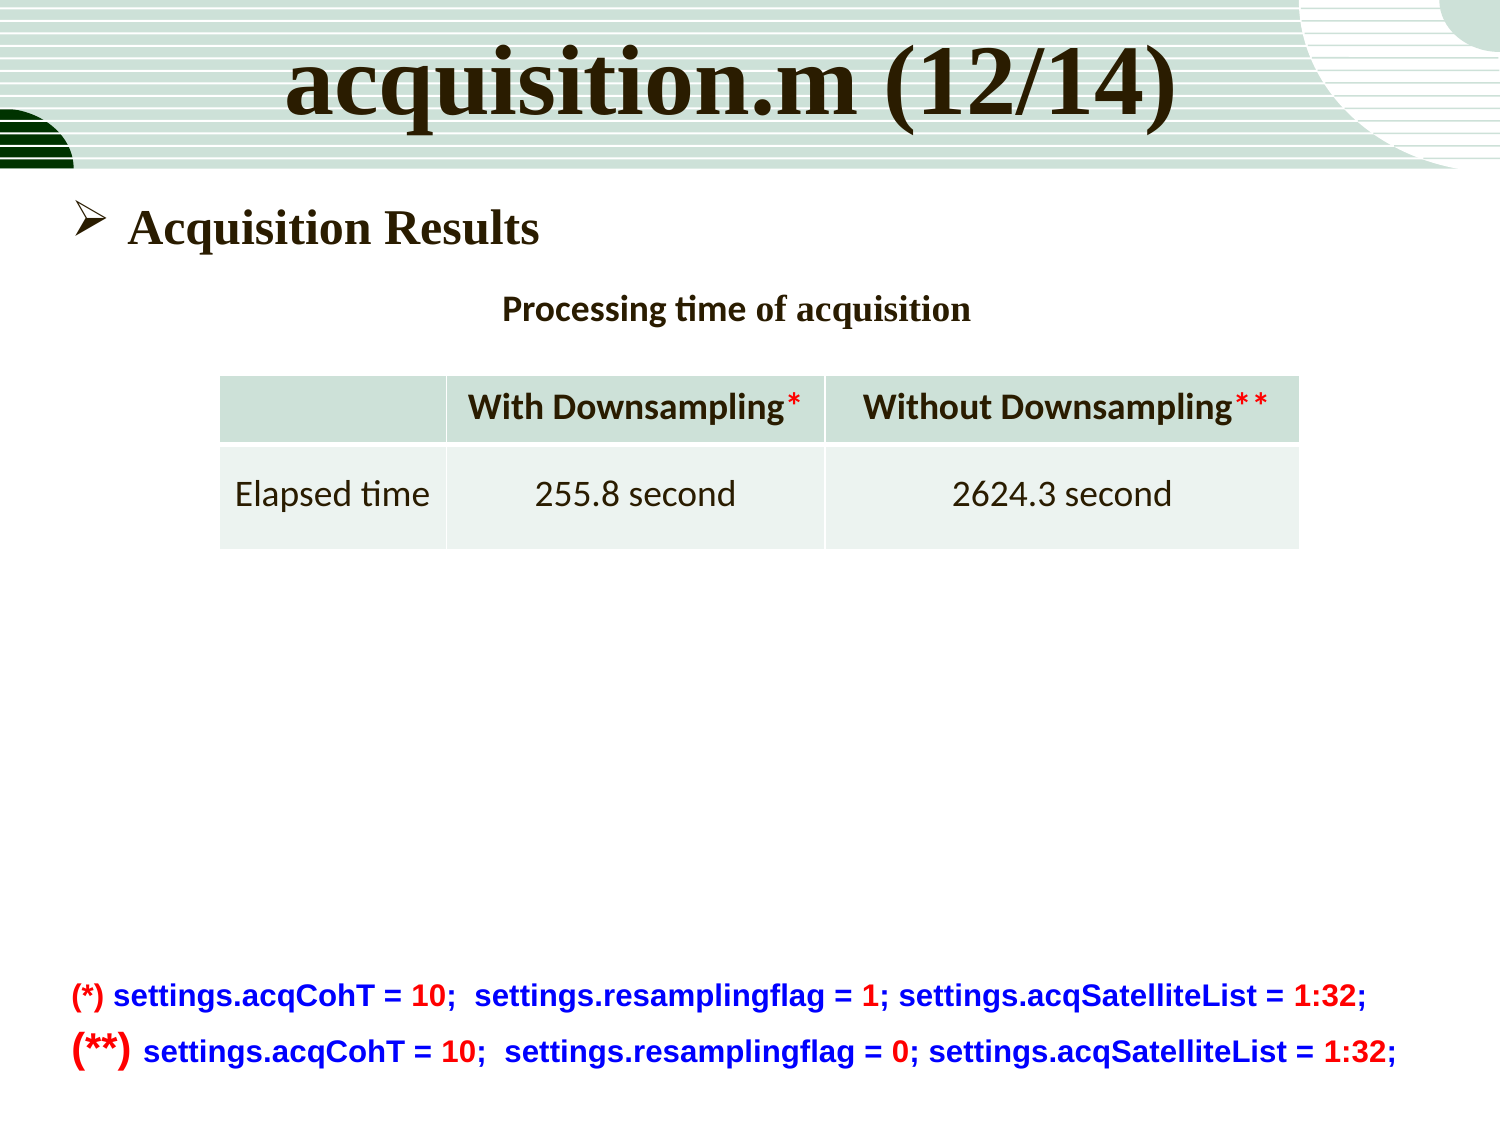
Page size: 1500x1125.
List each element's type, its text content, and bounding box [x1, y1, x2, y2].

text_box acquisition.m (12/14) [237, 24, 1225, 125]
text_box Acquisition Results [56, 187, 1407, 275]
table_cell Elapsed time [220, 447, 446, 549]
table_header [220, 376, 446, 442]
table_cell 2624.3 second [826, 447, 1299, 549]
text_box (*) settings.acqCohT = 10; settings.resamplingflag = 1; settings.acqSatelliteList = 1:32; (**) settings.acqCohT = 10; settings.resamplingflag = 0; settings.acqSatelliteList = 1:32; [56, 962, 1482, 1078]
table_header With Downsampling* [447, 376, 824, 442]
table_header Without Downsampling** [826, 376, 1299, 442]
table_cell 255.8 second [447, 447, 824, 549]
text_box Processing time of acquisition [448, 275, 1025, 338]
